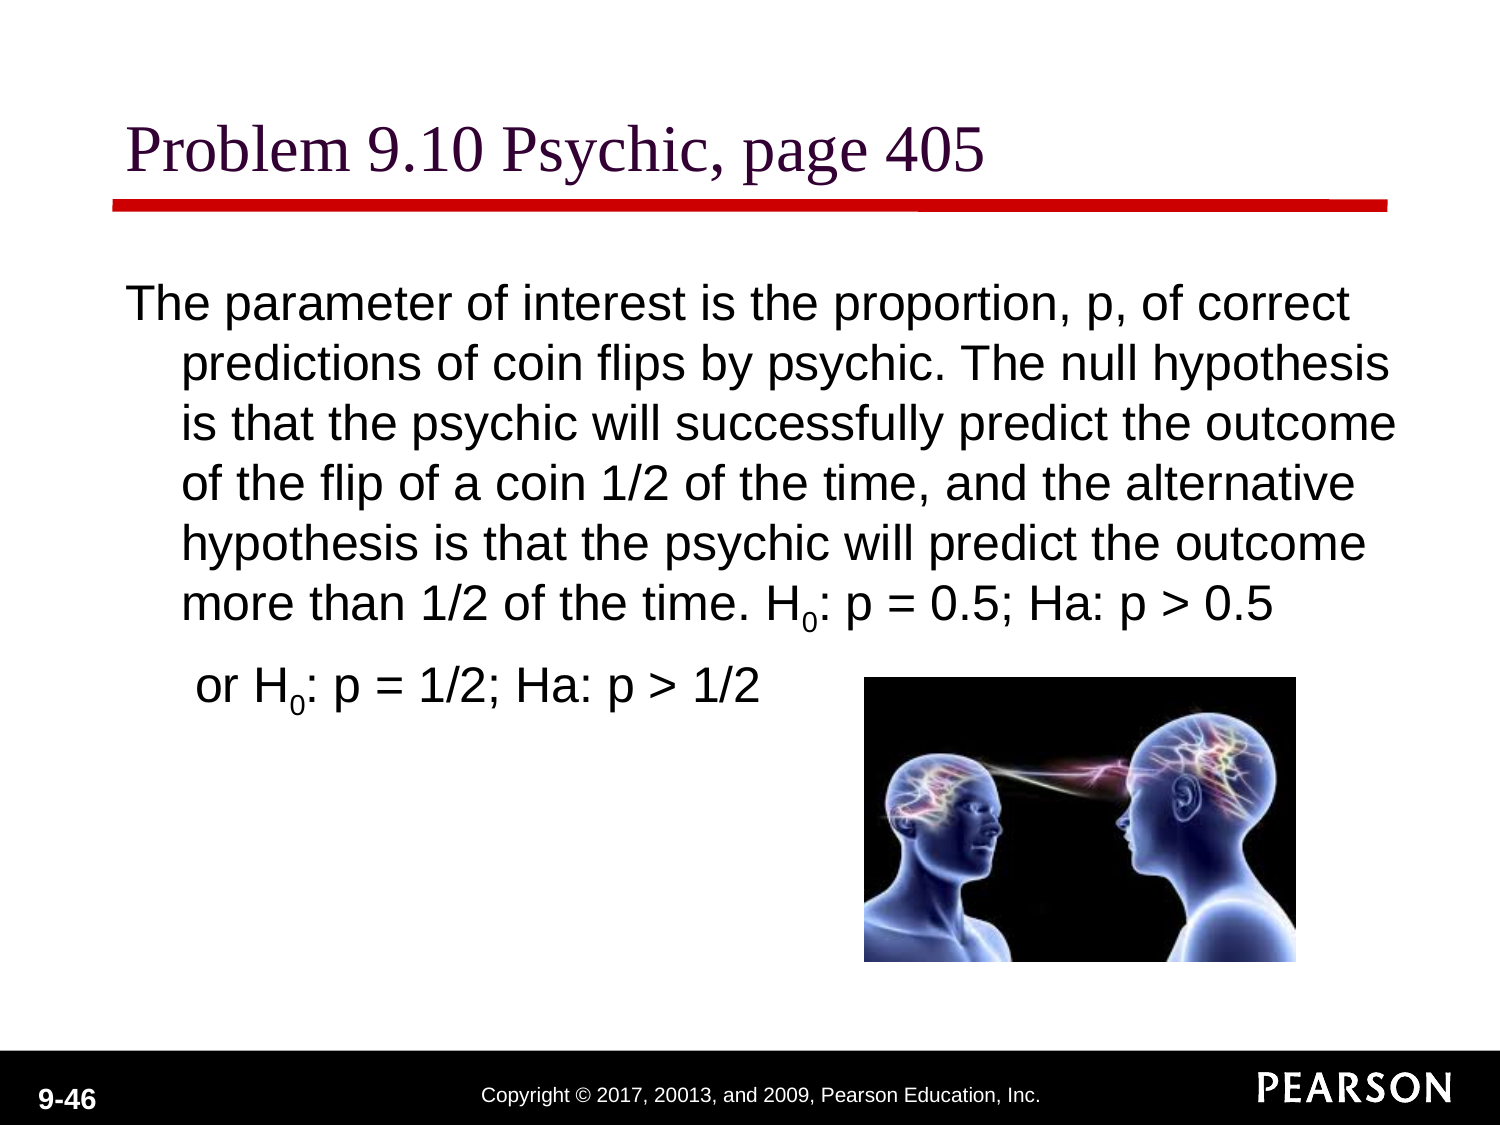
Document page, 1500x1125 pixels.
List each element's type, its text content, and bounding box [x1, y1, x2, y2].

list The parameter of interest is the proportion, p, of correct predictions of coin flips by psychic. The null hypothesis is that the psychic will successfully predict the outcome of the flip of a coin 1/2 of the time, and the alternative hypothesis is that the psychic will predict the outcome more than 1/2 of the time. H0: p = 0.5; Ha: p > 0.5 or H0: p = 1/2; Ha: p > 1/2 [125, 262, 1425, 998]
title Problem 9.10 Psychic, page 405 [125, 45, 1425, 193]
picture [864, 676, 1297, 962]
